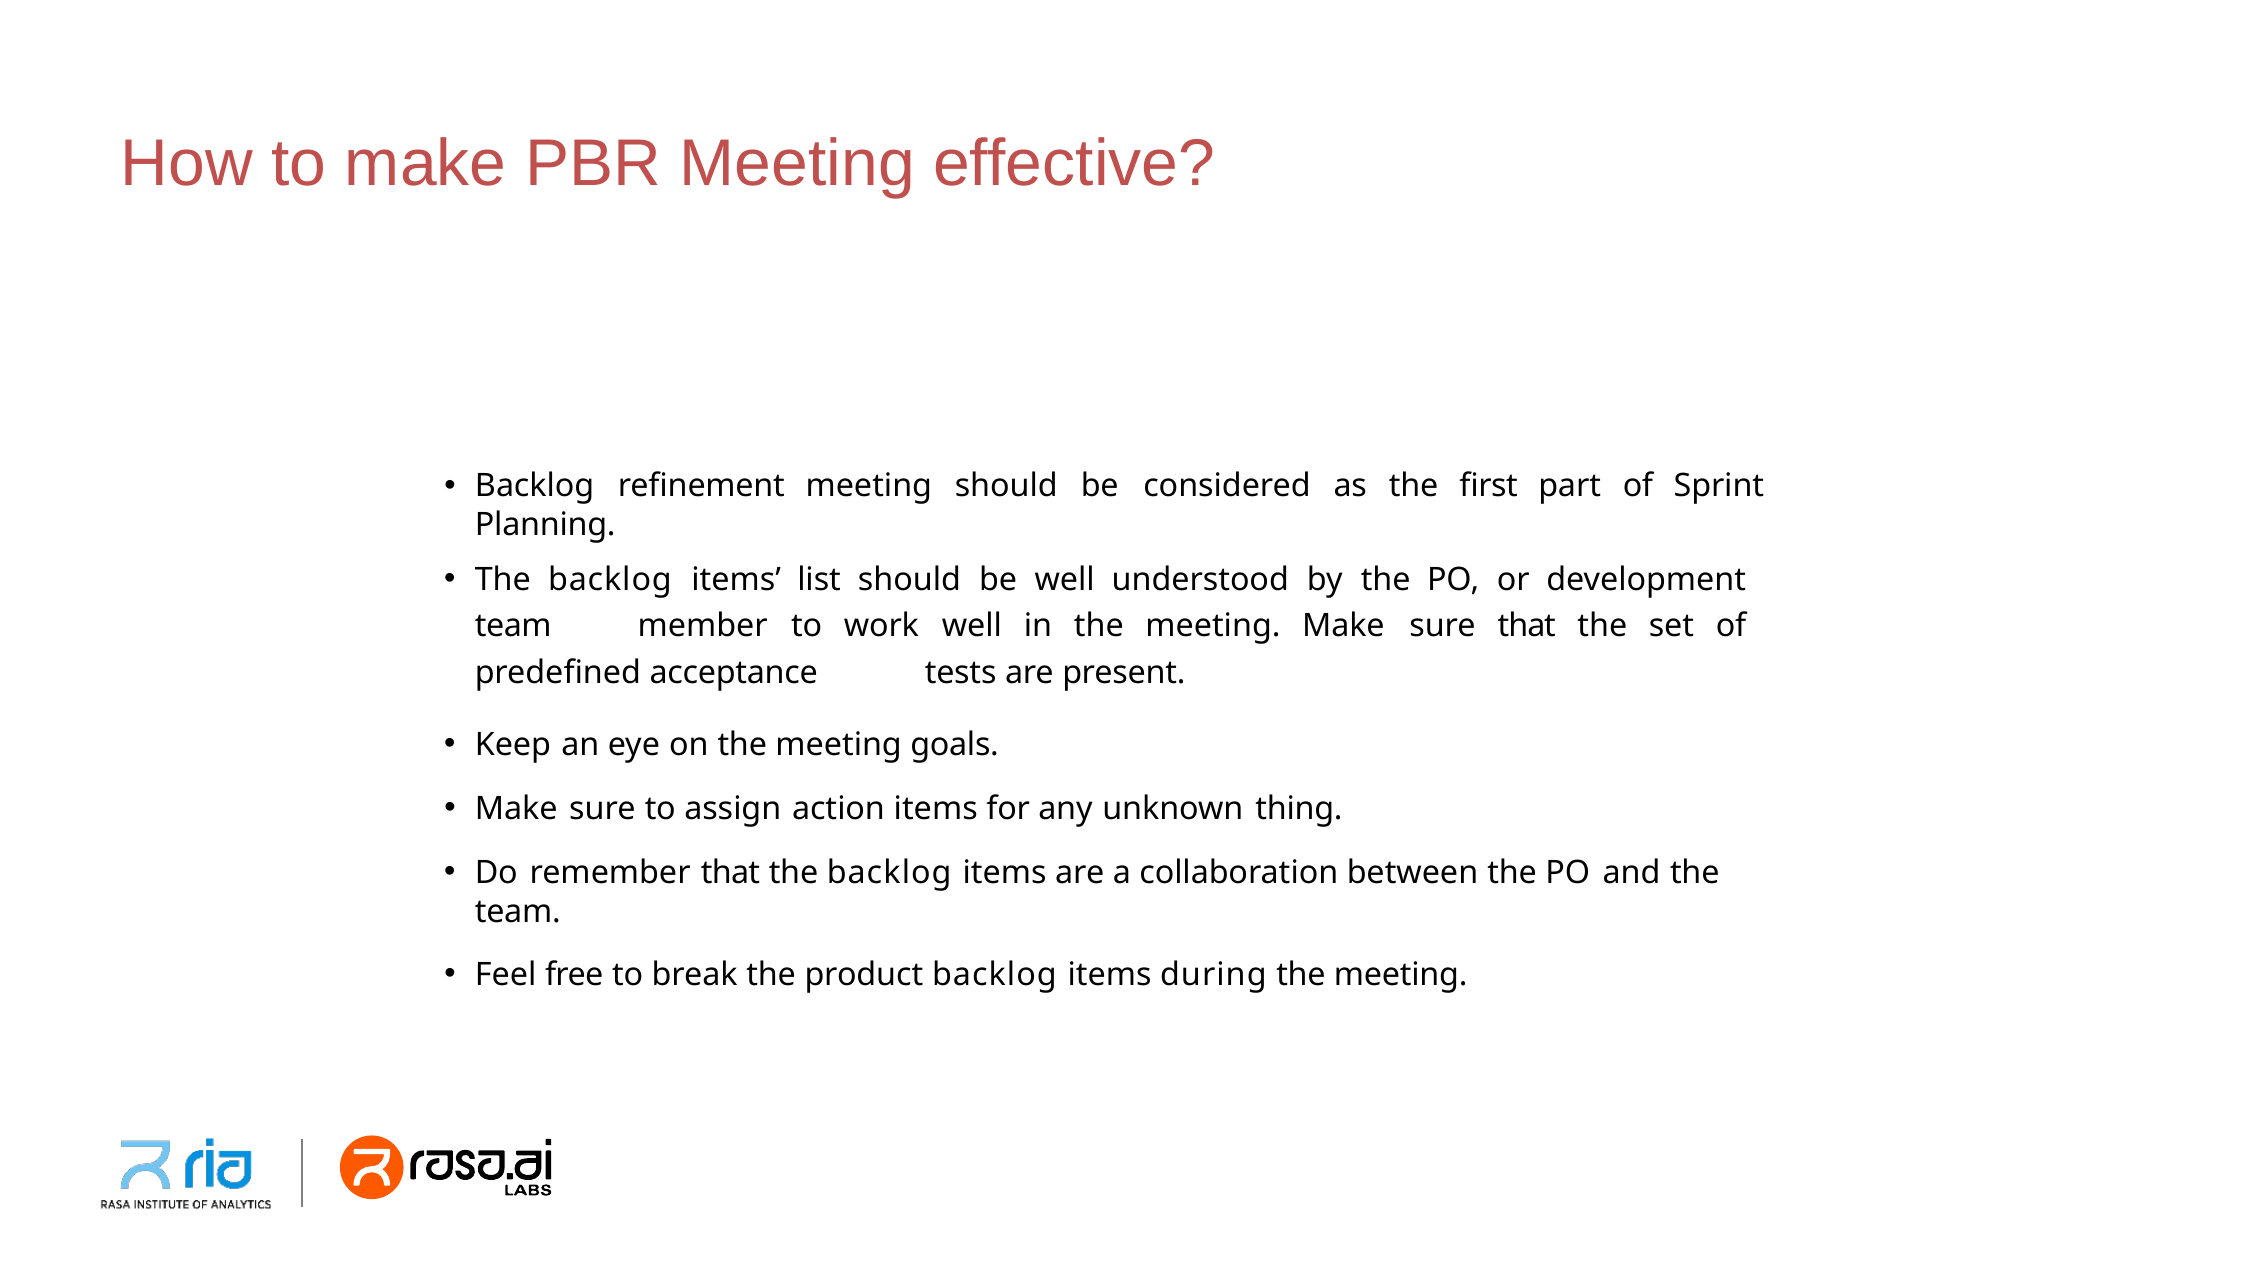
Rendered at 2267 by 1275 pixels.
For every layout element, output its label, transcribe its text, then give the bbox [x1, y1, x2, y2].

picture [88, 1125, 284, 1222]
text_box Backlog refinement meeting should be considered as the first part of Sprint Planning. The backlog items’ list should be well understood by the PO, or development team member to work well in the meeting. Make sure that the set of predefined acceptance tests are present. Keep an eye on the meeting goals. Make sure to assign action items for any unknown thing. Do remember that the backlog items are a collaboration between the PO and the team. Feel free to break the product backlog items during the meeting. [442, 446, 1765, 993]
text_box How to make PBR Meeting effective? [120, 105, 2009, 213]
